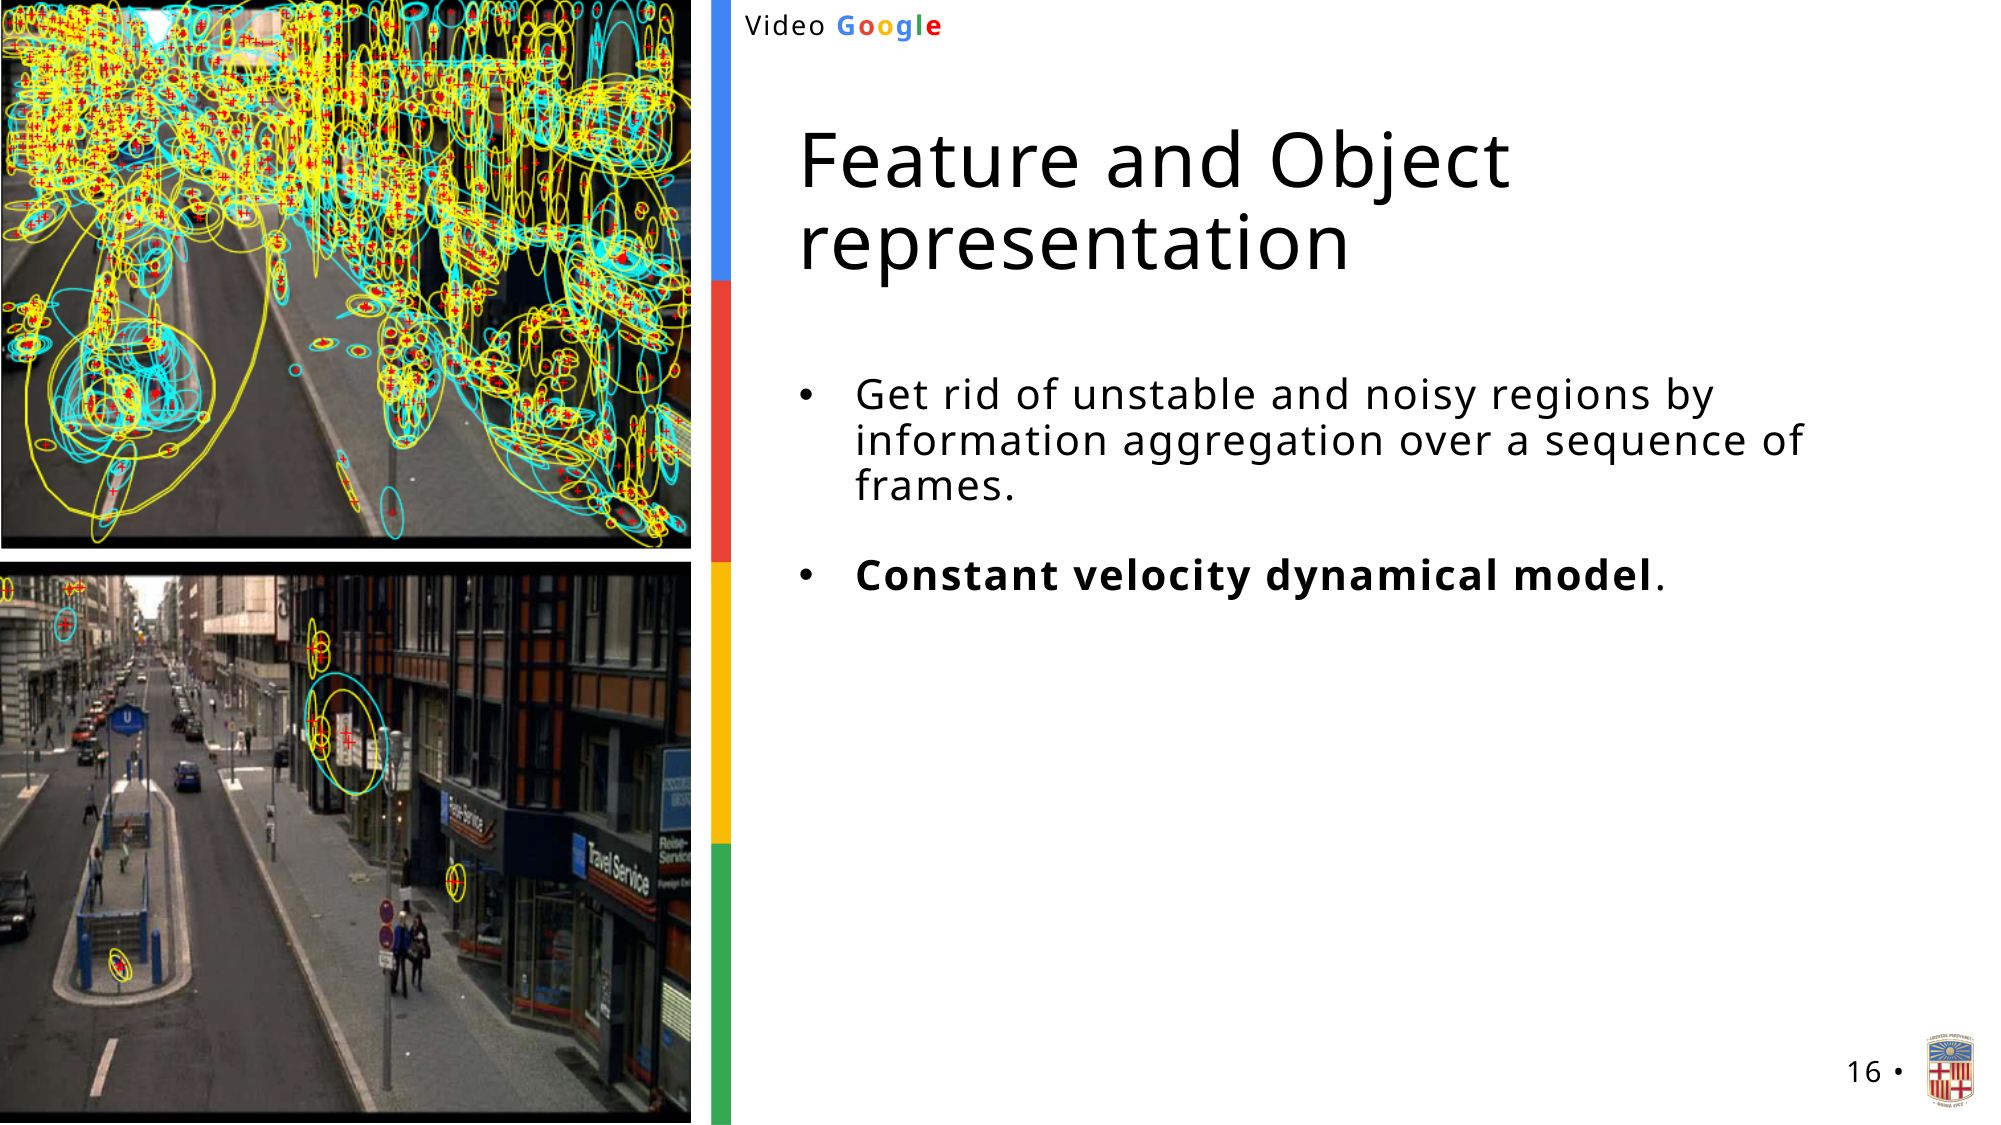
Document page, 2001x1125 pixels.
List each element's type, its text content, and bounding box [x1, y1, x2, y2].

text_box Get rid of unstable and noisy regions by information aggregation over a sequence of frames. Constant velocity dynamical model. [783, 366, 1919, 936]
text_box Feature and Object representation [783, 114, 1828, 294]
picture [0, 0, 1284, 1124]
picture [1919, 1027, 1980, 1114]
title Video Google [730, 0, 959, 50]
text_box 16 • [1827, 1044, 1919, 1096]
